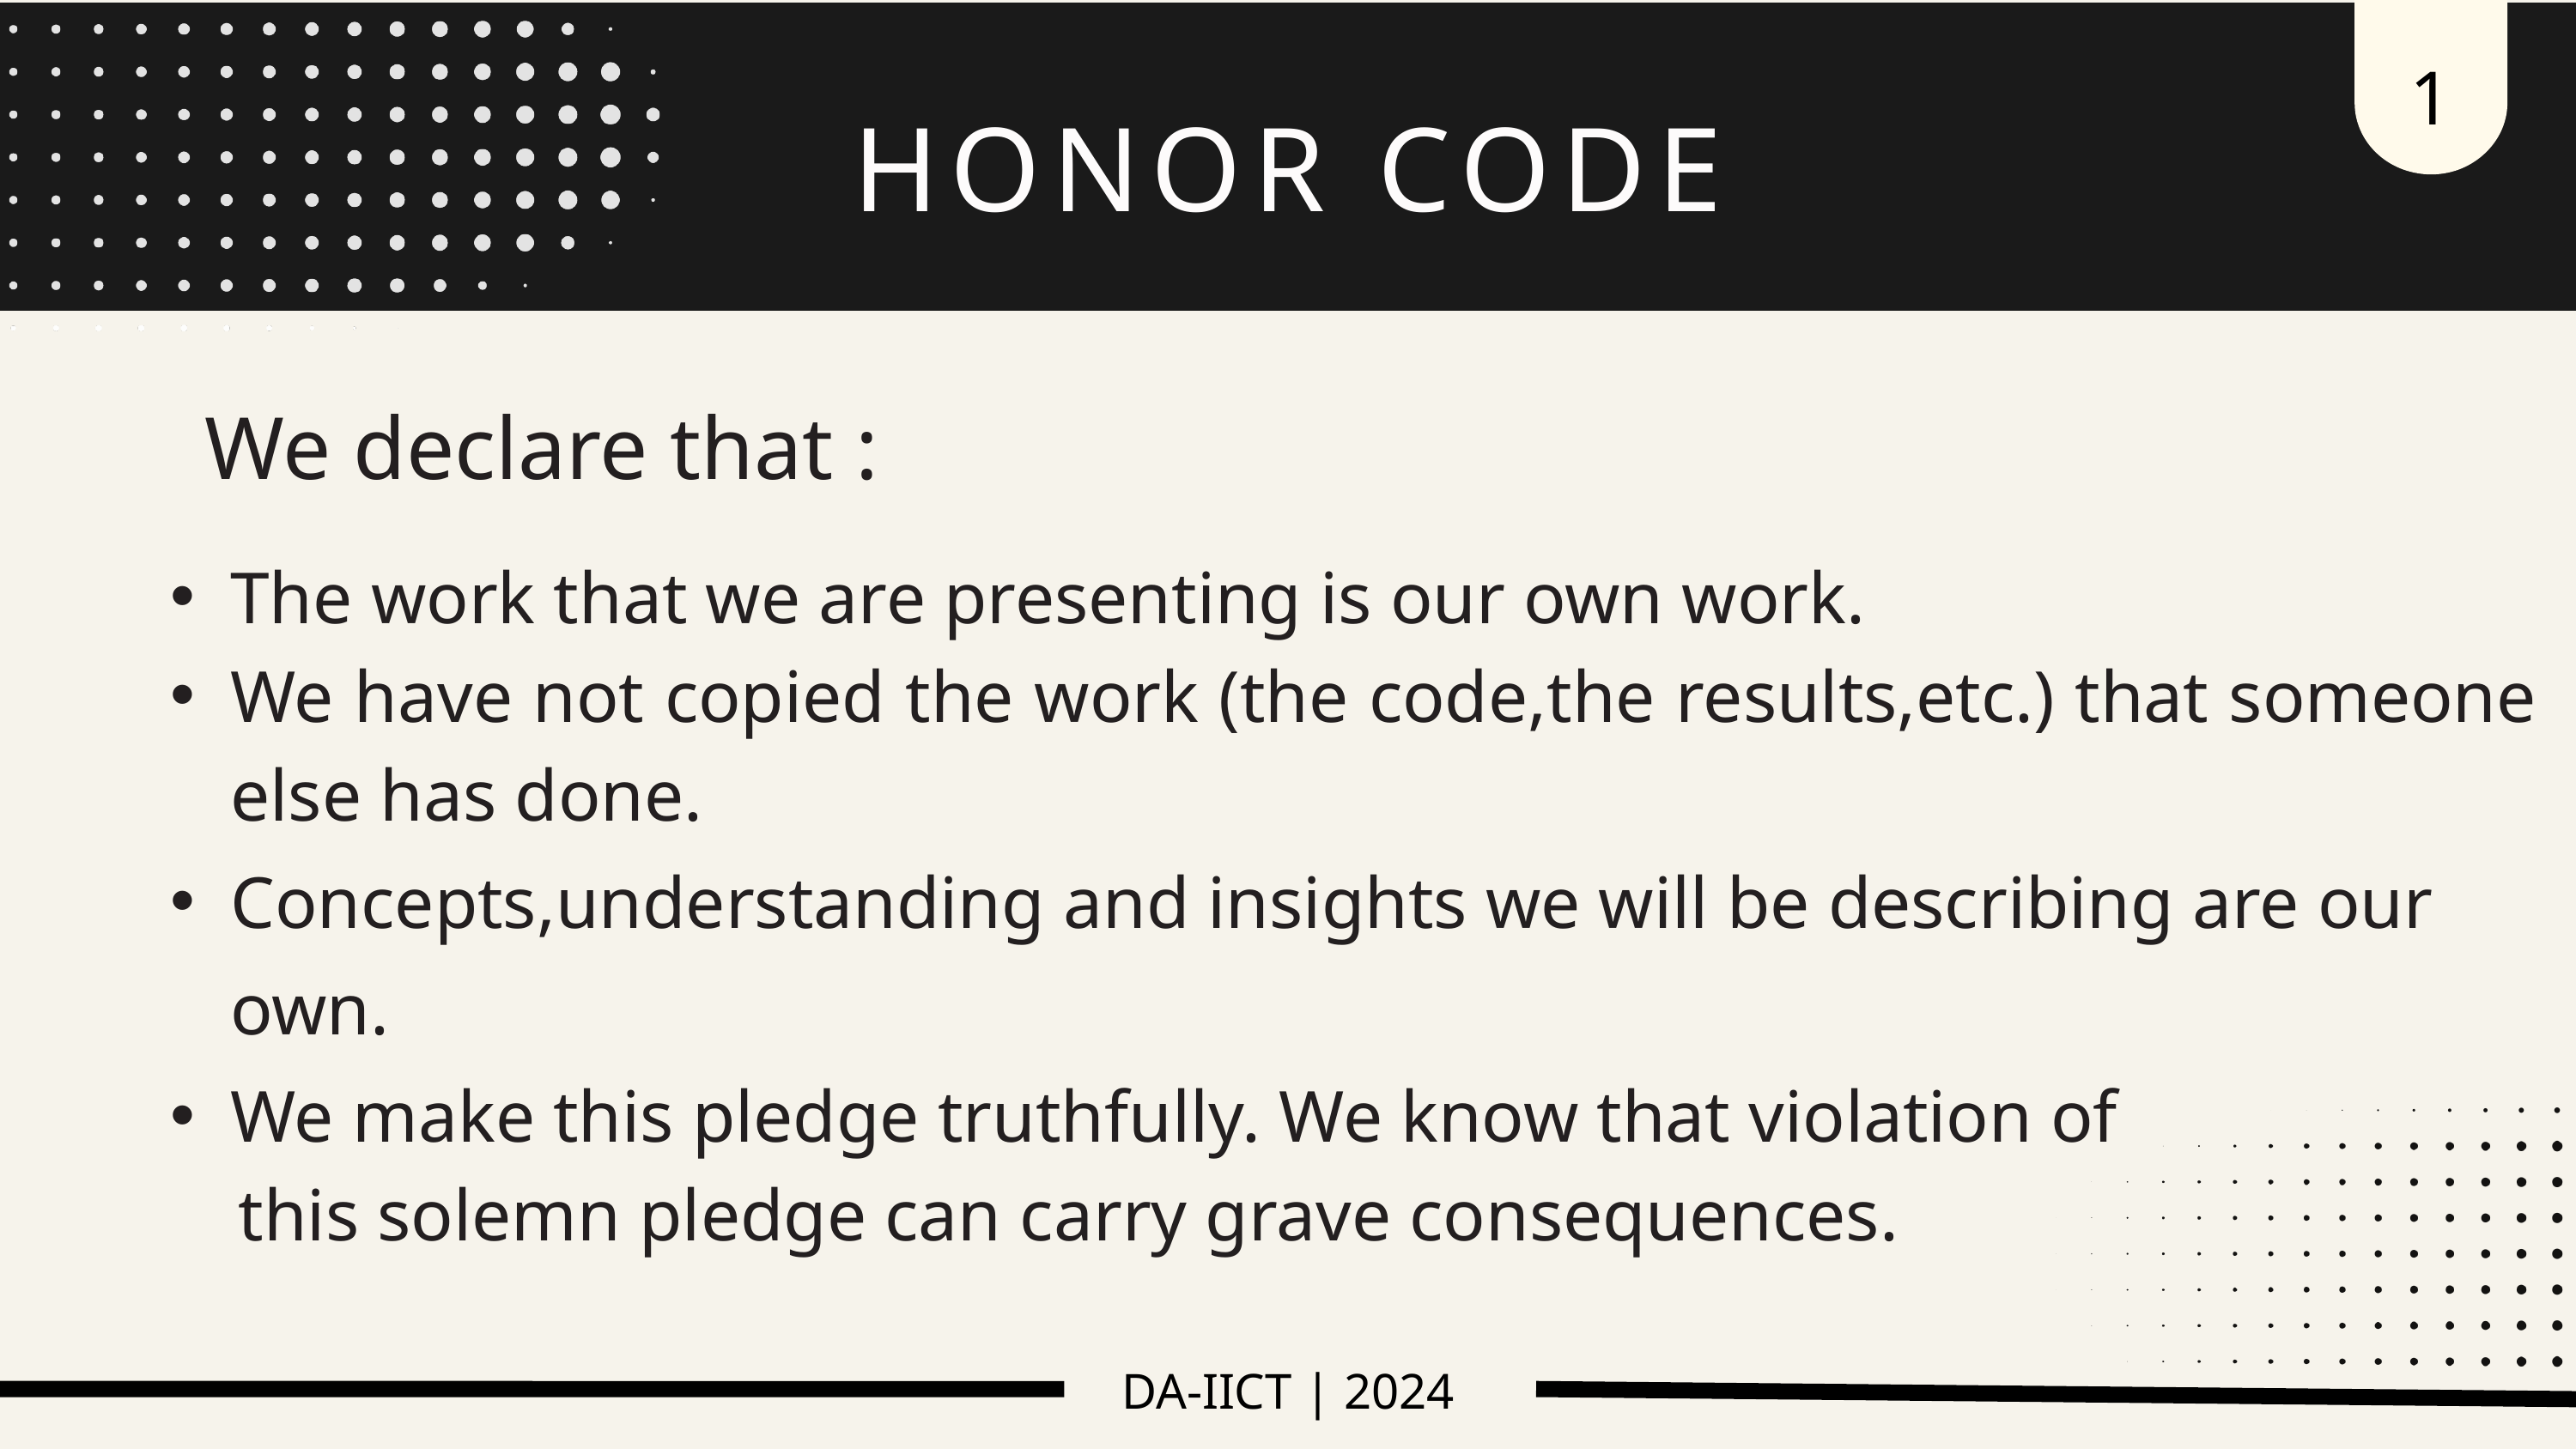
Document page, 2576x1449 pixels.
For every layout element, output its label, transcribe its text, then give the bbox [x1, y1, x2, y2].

text_box [2056, 1106, 2576, 1400]
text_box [0, 0, 2576, 331]
text_box The work that we are presenting is our own work. We have not copied the work (the code,the results,etc.) that someone else has done. Concepts,understanding and insights we will be describing are our own. We make this pledge truthfully. We know that violation of this solemn pledge can carry grave consequences. [110, 538, 2539, 1256]
text_box DA-IICT | 2024 [803, 1350, 1773, 1419]
text_box We declare that : [168, 376, 938, 497]
